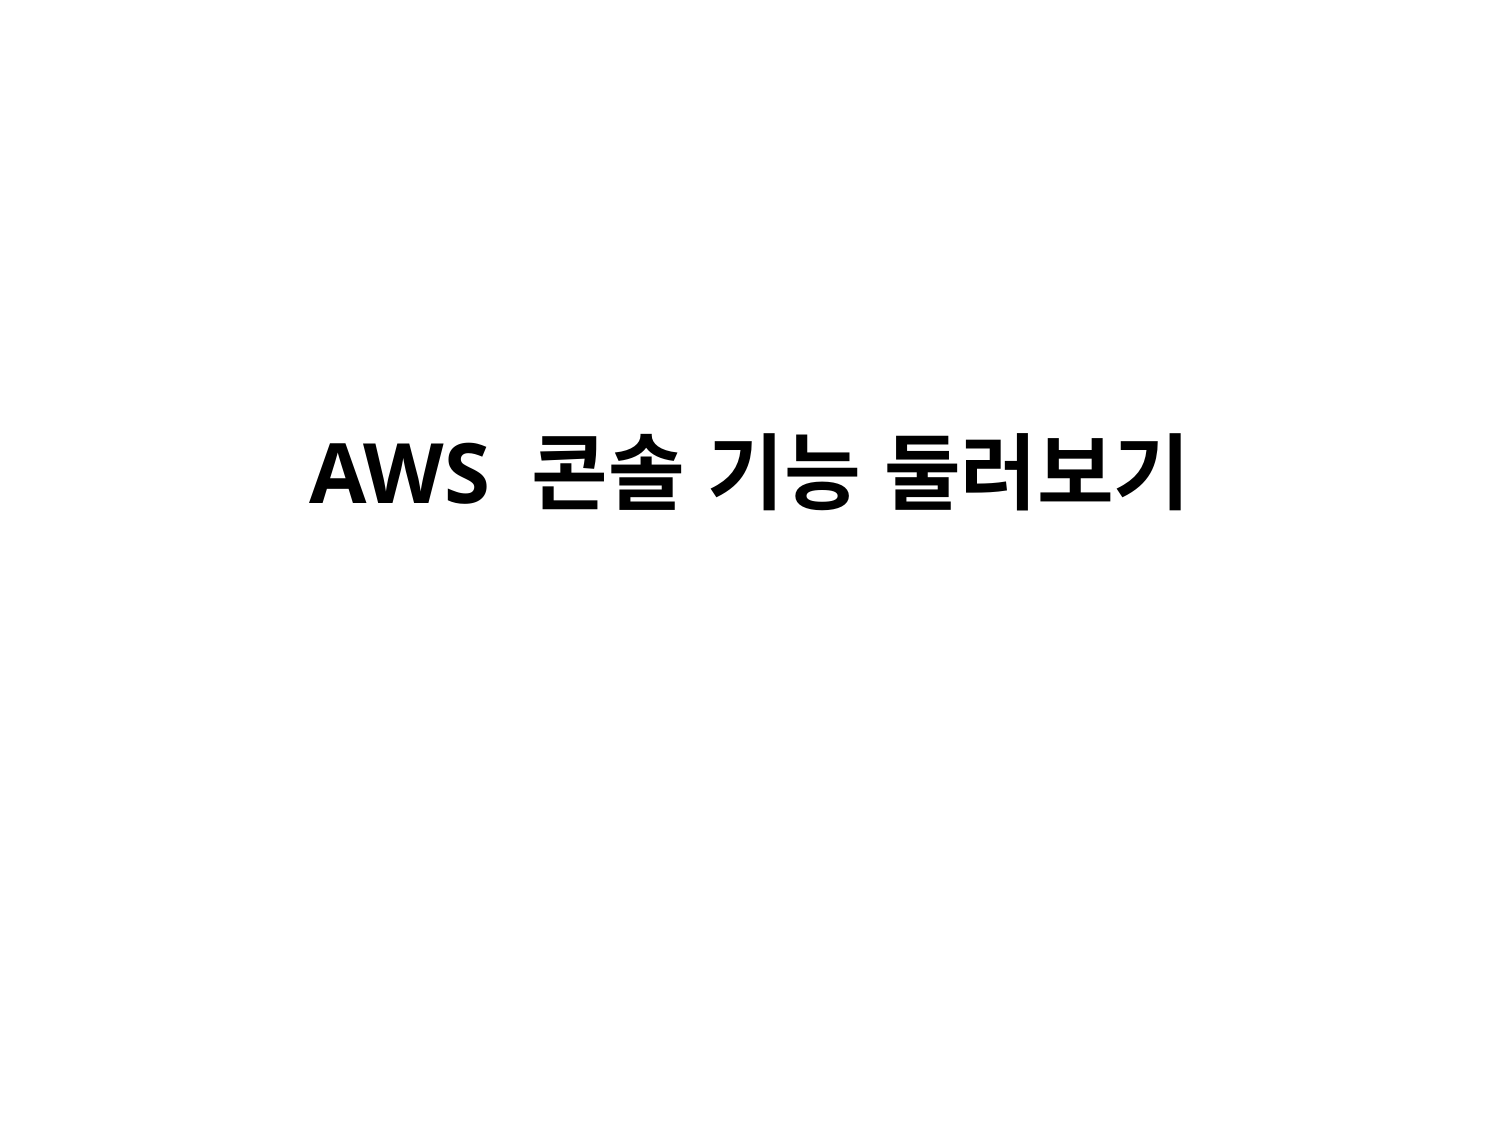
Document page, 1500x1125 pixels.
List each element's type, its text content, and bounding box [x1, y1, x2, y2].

title AWS 콘솔 기능 둘러보기 [112, 349, 1388, 591]
